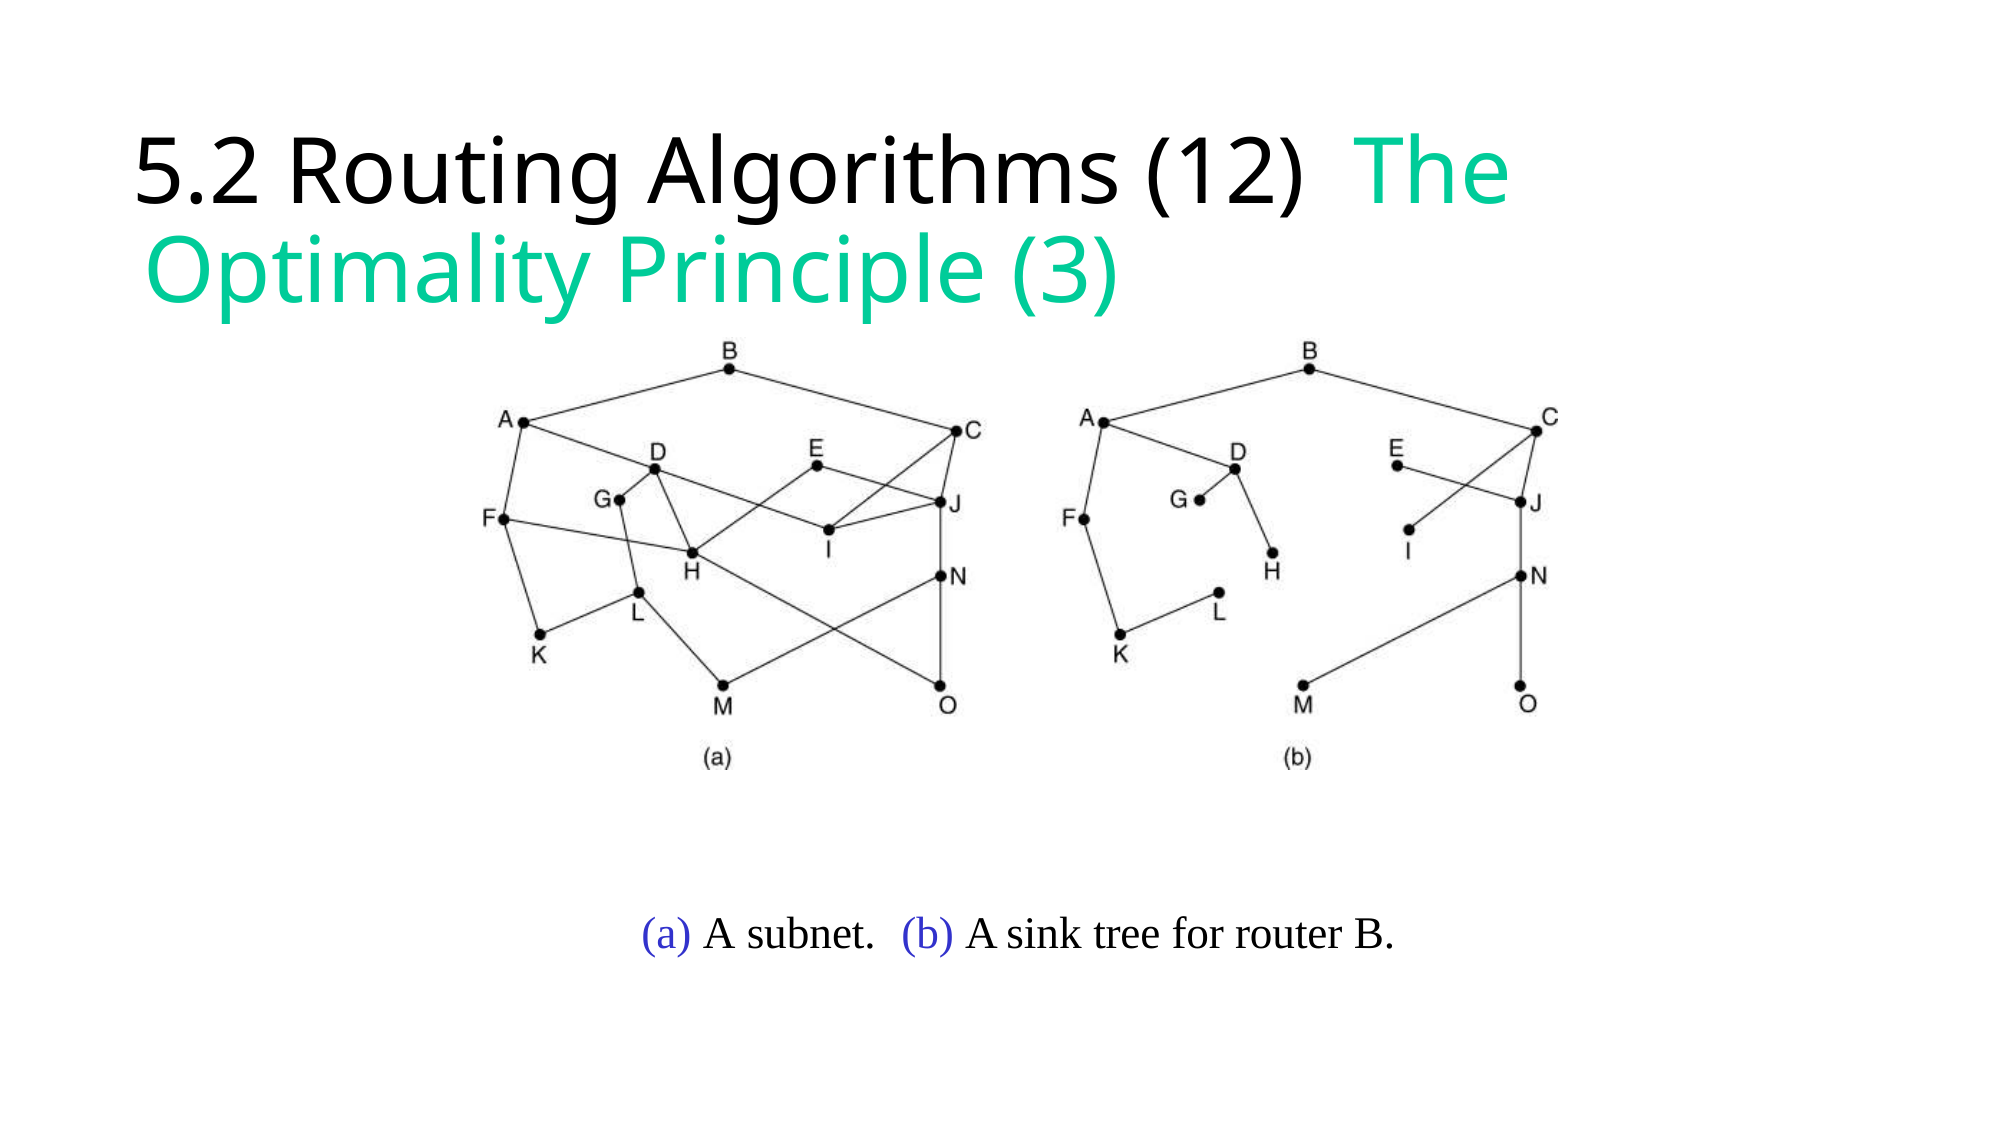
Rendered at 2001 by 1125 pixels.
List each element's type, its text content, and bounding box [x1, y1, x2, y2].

text_box [482, 337, 1558, 770]
text_box (a) A subnet. (b) A sink tree for router B. [639, 901, 1402, 958]
title 5.2 Routing Algorithms (12) The Optimality Principle (3) [111, 99, 1522, 322]
